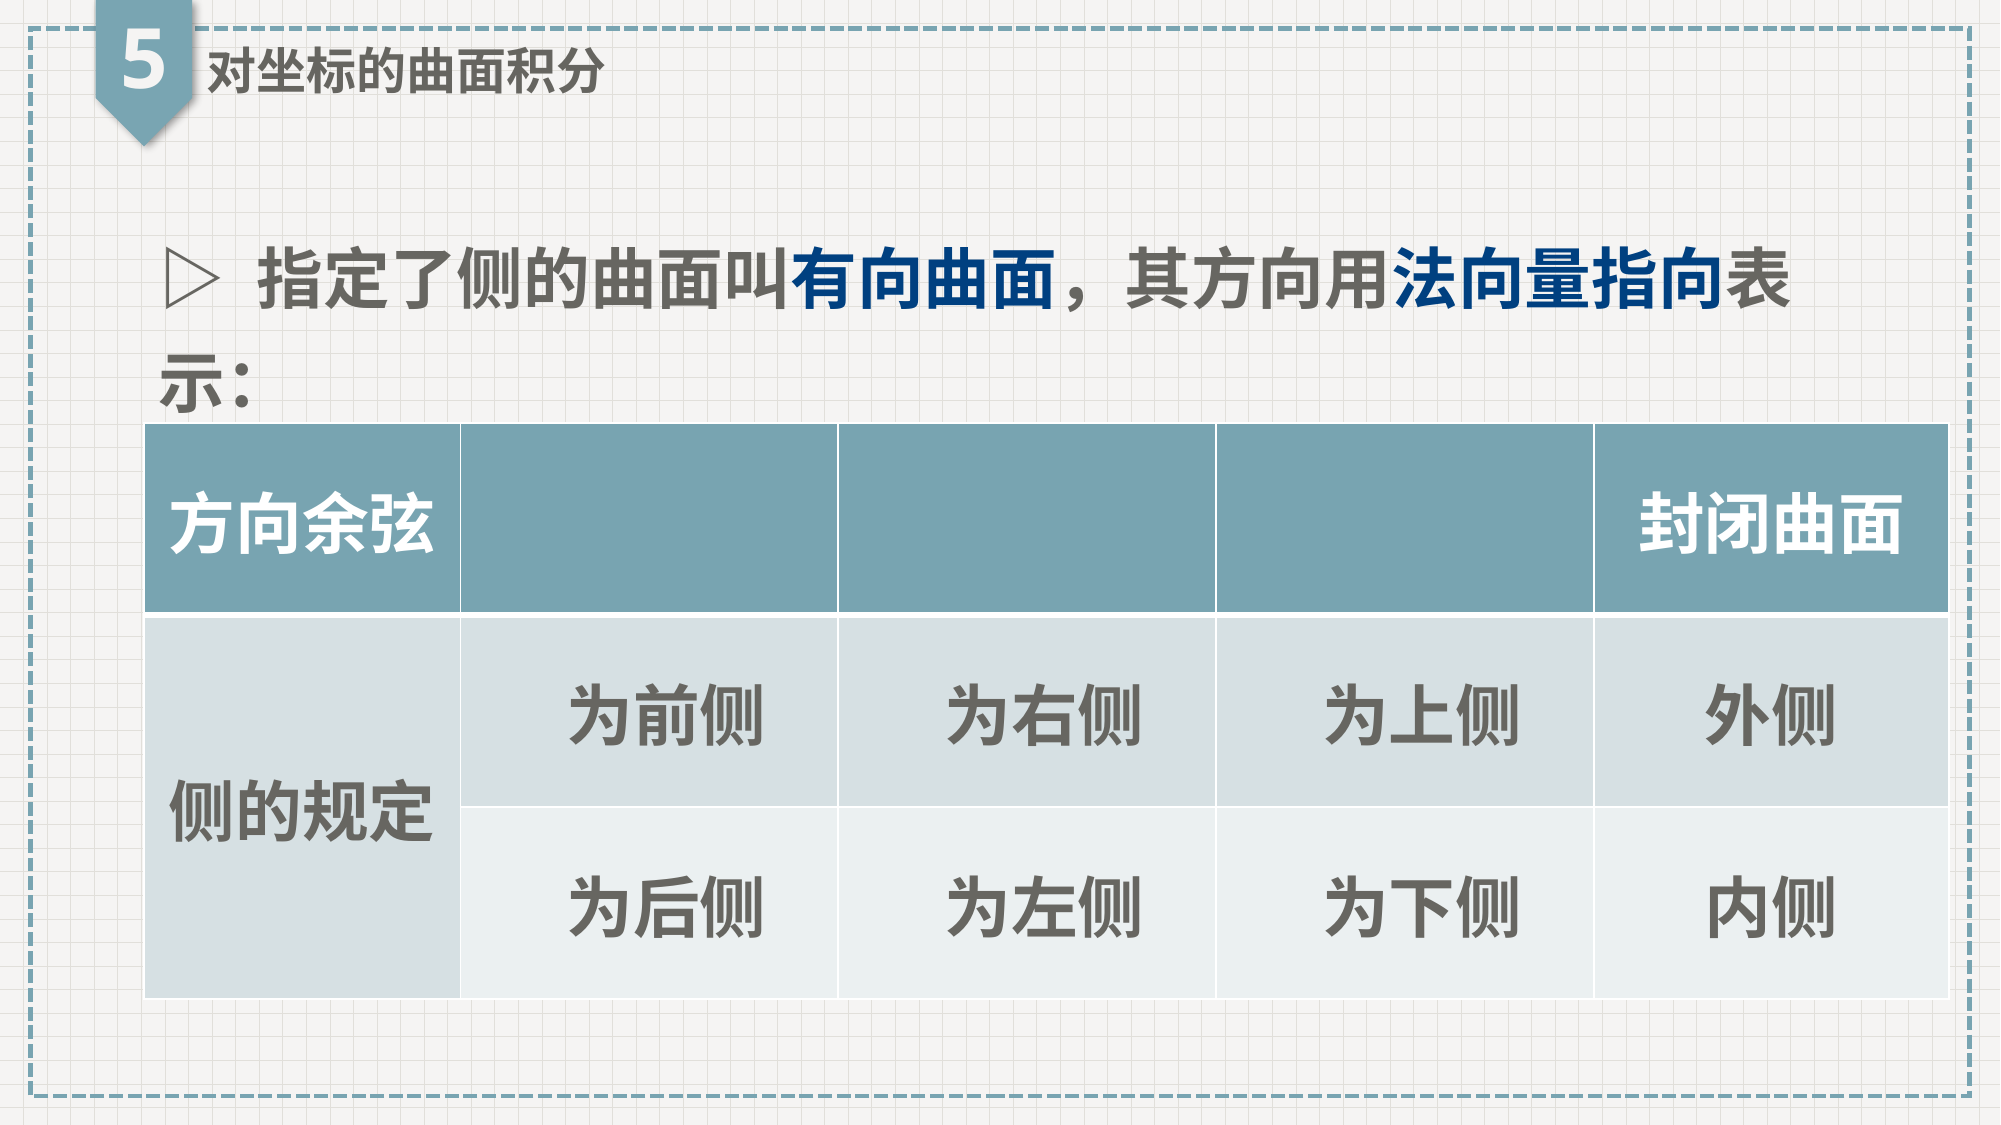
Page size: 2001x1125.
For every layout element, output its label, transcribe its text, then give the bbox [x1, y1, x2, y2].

text_box ▷ 指定了侧的曲面叫有向曲面，其方向用法向量指向表示： [143, 205, 1861, 422]
list 对坐标的曲面积分 [192, 35, 883, 112]
list 5 [95, 0, 193, 123]
